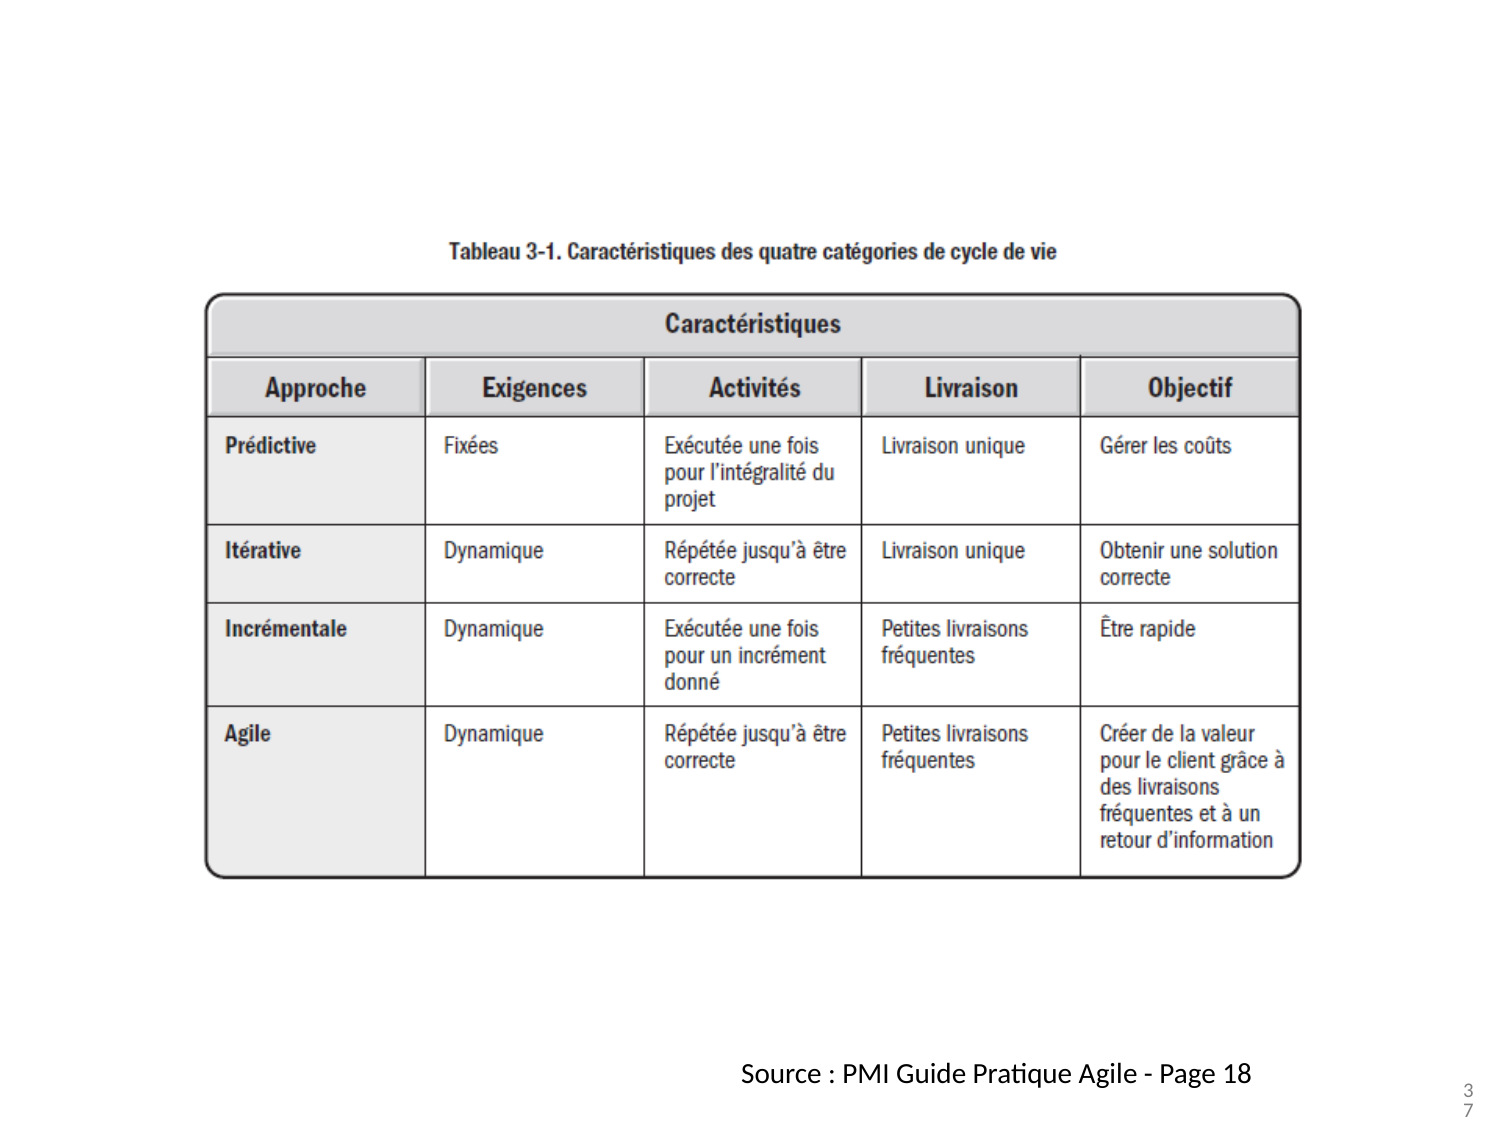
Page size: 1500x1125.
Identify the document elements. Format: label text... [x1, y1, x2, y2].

text_box Source : PMI Guide Pratique Agile - Page 18 [726, 1046, 1388, 1097]
picture [159, 219, 1341, 906]
slide_number 37 [1440, 1058, 1496, 1119]
